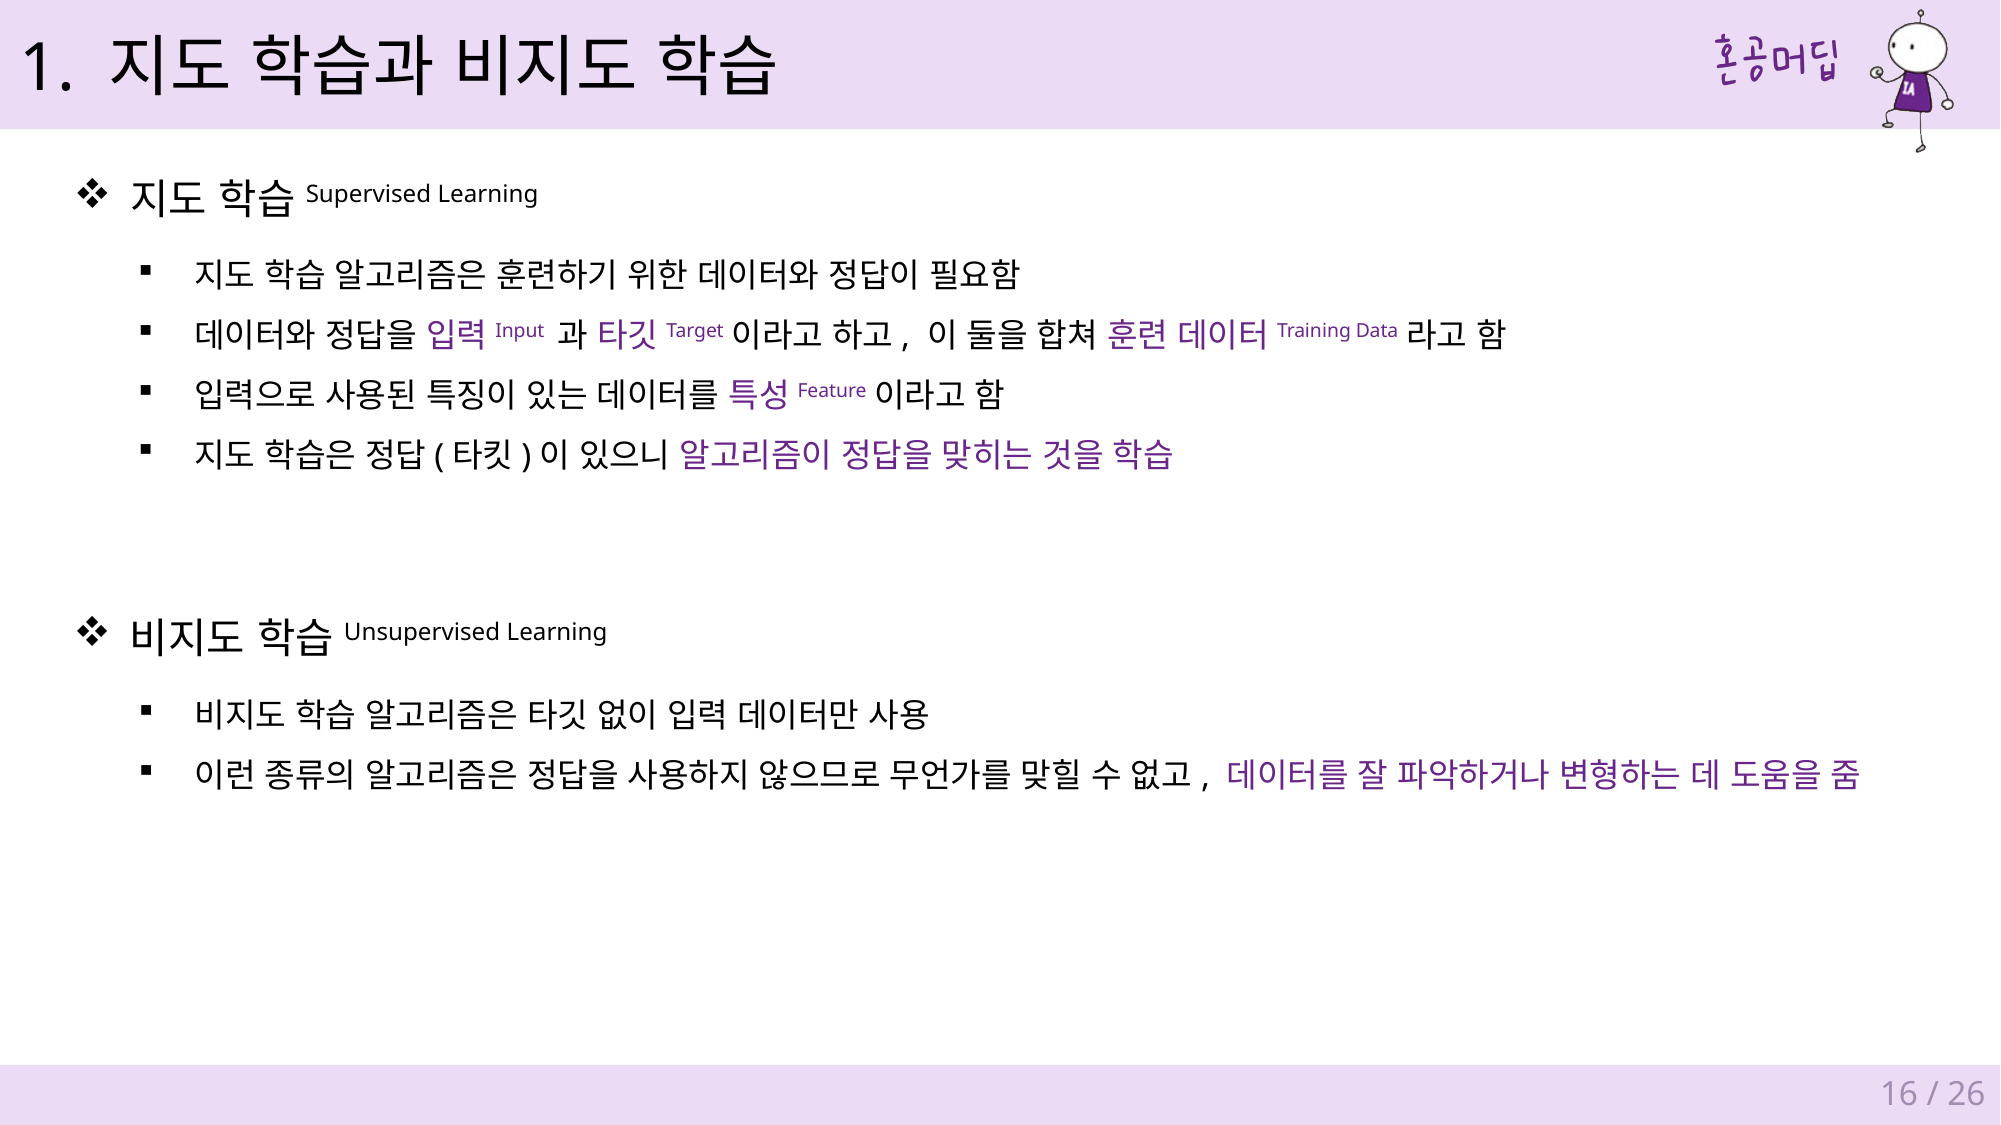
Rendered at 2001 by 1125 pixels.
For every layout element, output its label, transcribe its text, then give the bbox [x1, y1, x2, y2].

picture [1710, 0, 1841, 130]
text_box 지도 학습 알고리즘은 훈련하기 위한 데이터와 정답이 필요함 데이터와 정답을 입력Input 과 타깃Target이라고 하고, 이 둘을 합쳐 훈련 데이터Training Data라고 함 입력으로 사용된 특징이 있는 데이터를 특성Feature이라고 함 지도 학습은 정답(타킷)이 있으니 알고리즘이 정답을 맞히는 것을 학습 [123, 227, 1522, 482]
text_box 지도 학습Supervised Learning [59, 140, 555, 231]
text_box 비지도 학습Unsupervised Learning [58, 578, 624, 669]
picture [1868, 7, 1956, 155]
text_box 1. 지도 학습과 비지도 학습 [4, 16, 796, 112]
text_box 비지도 학습 알고리즘은 타깃 없이 입력 데이터만 사용 이런 종류의 알고리즘은 정답을 사용하지 않으므로 무언가를 맞힐 수 없고, 데이터를 잘 파악하거나 변형하는 데 도움을 줌 [123, 667, 1877, 802]
slide_number 16 / 26 [1550, 1065, 2000, 1125]
